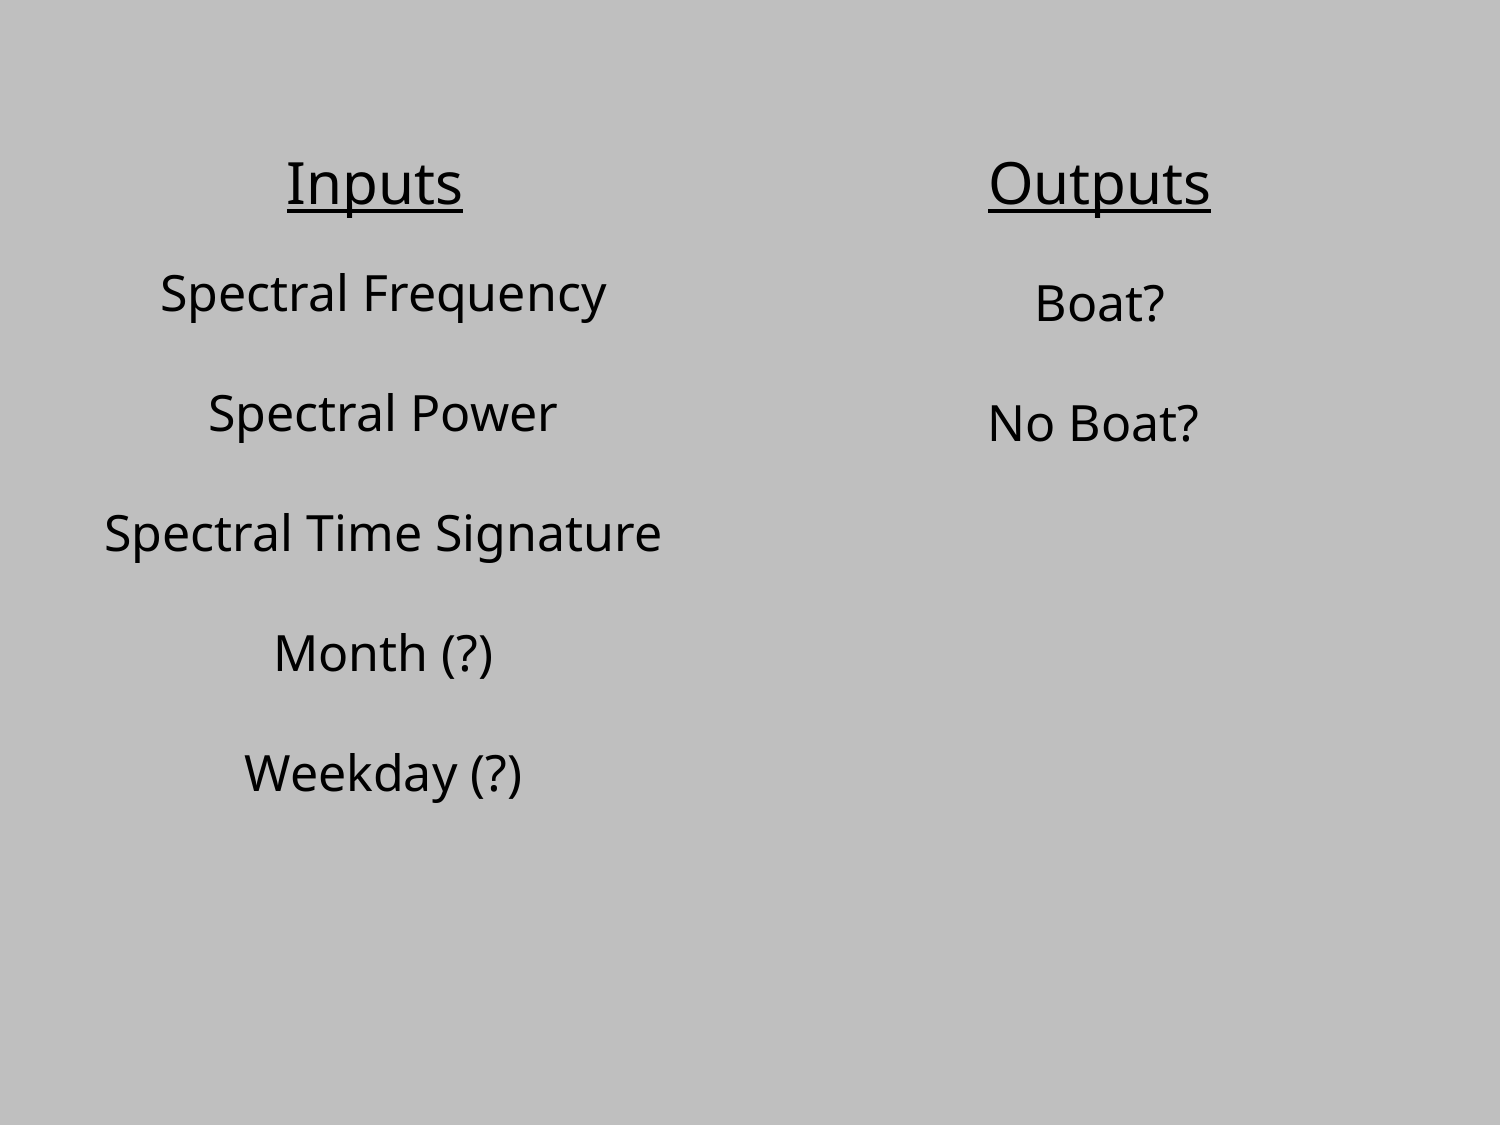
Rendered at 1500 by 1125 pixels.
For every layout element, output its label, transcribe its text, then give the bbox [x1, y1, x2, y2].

text_box Inputs [12, 137, 737, 225]
text_box Boat? No Boat? [737, 263, 1463, 461]
text_box Outputs [737, 137, 1463, 225]
text_box Spectral Frequency Spectral Power Spectral Time Signature Month (?) Weekday (?) [21, 253, 746, 810]
